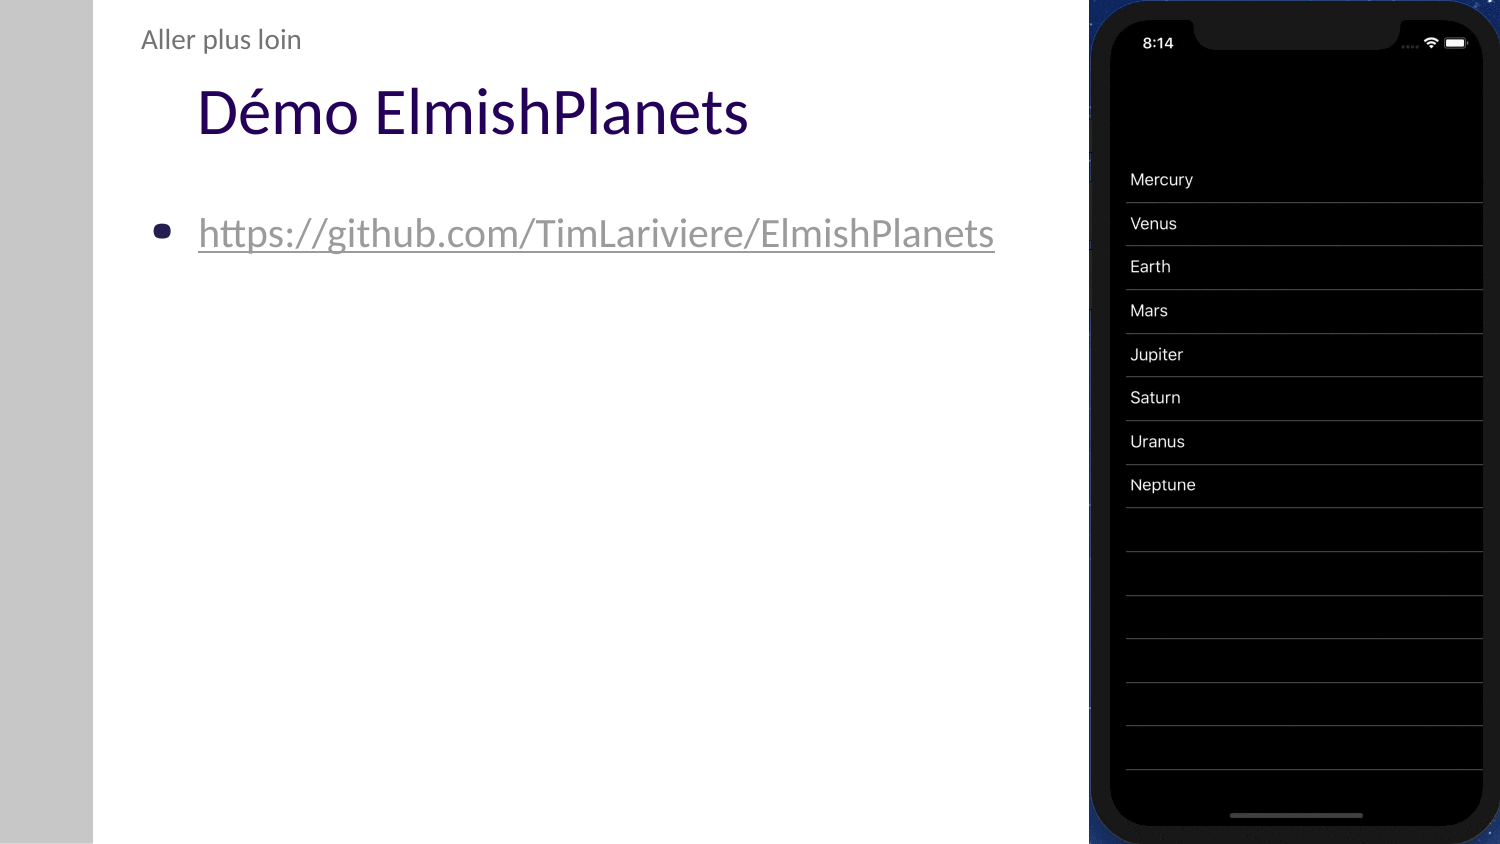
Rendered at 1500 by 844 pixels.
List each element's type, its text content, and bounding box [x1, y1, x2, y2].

list https://github.com/TimLariviere/ElmishPlanets [153, 213, 1084, 258]
picture [153, 223, 171, 239]
picture [1089, 0, 1500, 844]
title Démo ElmishPlanets [197, 80, 1084, 189]
list Aller plus loin [141, 25, 692, 56]
